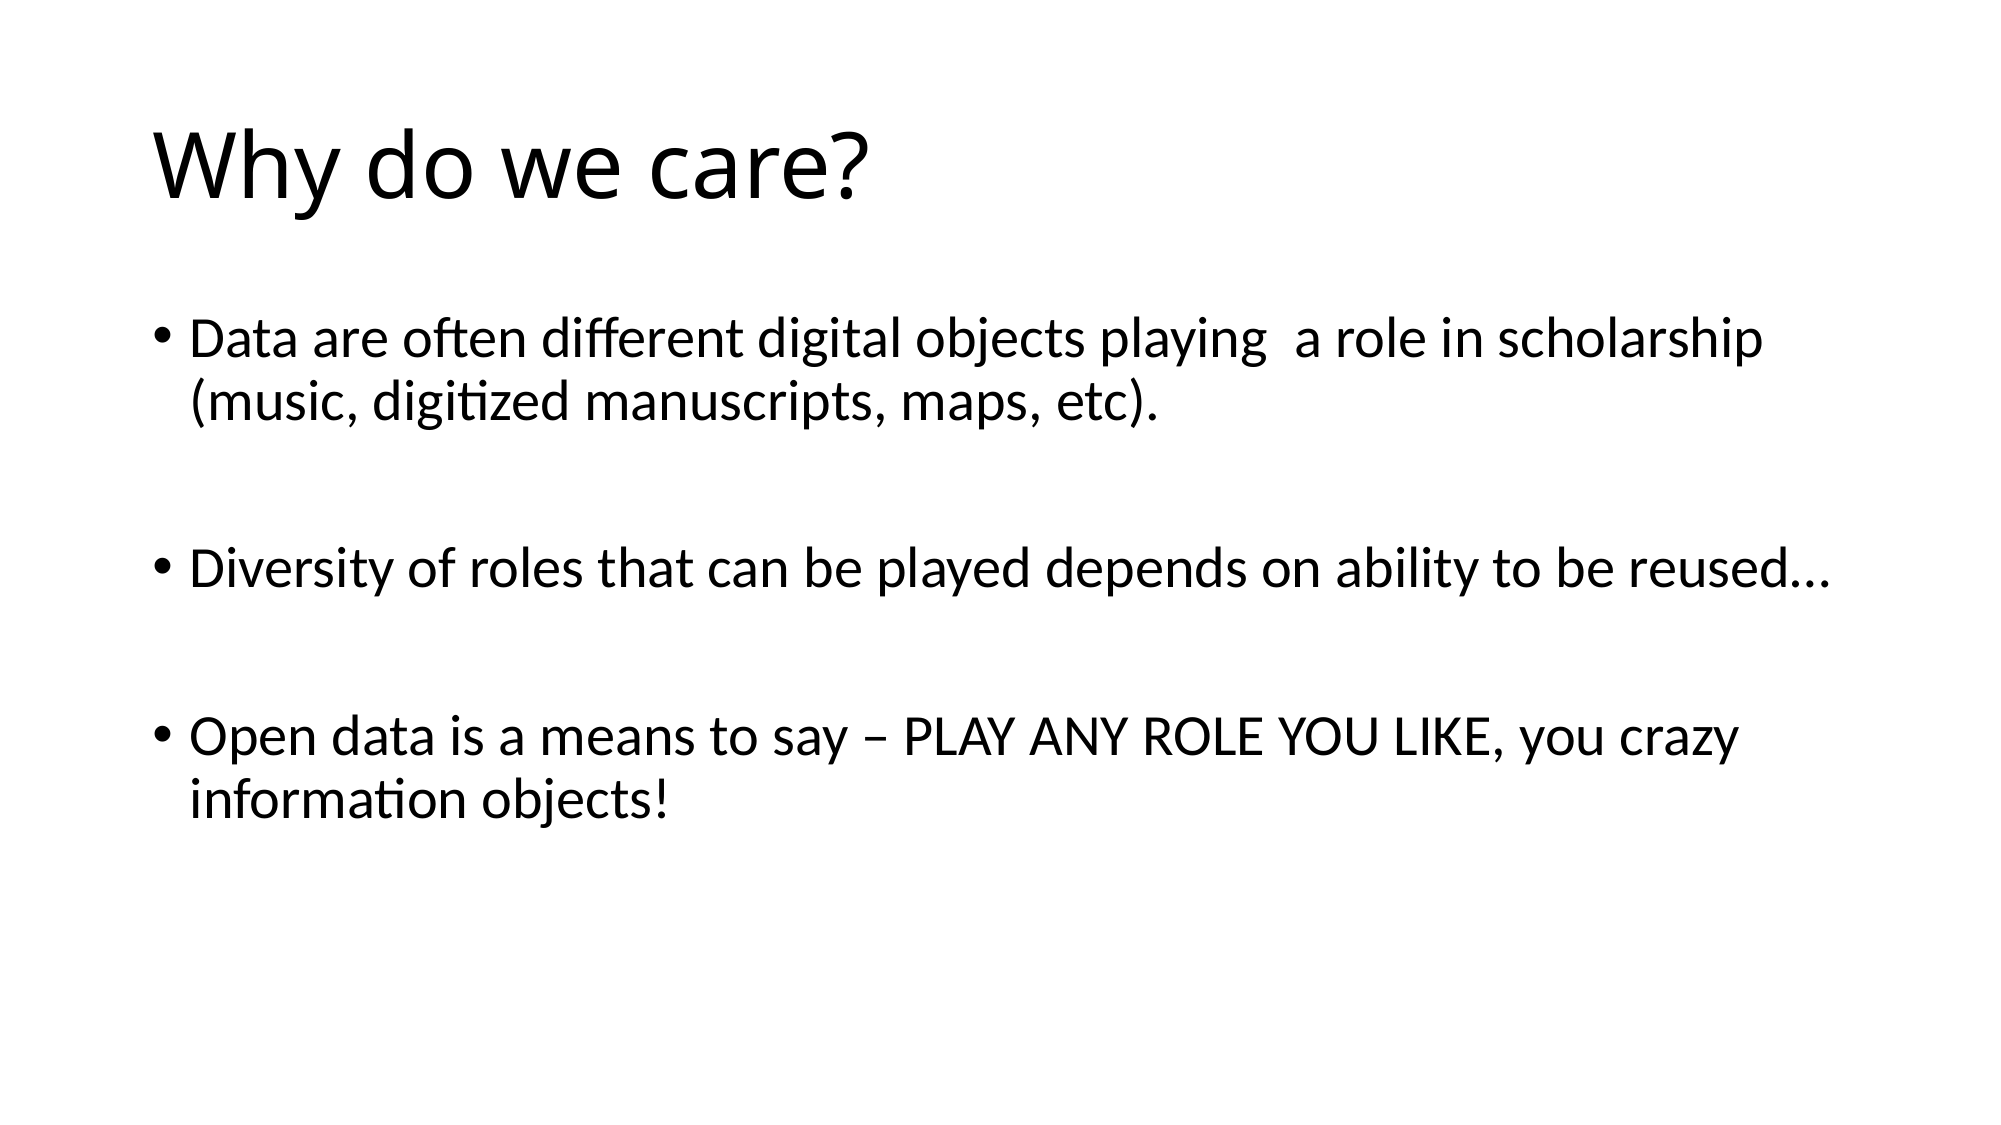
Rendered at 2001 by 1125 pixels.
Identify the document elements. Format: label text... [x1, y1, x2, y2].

title Why do we care? [137, 59, 1863, 278]
list Data are often different digital objects playing a role in scholarship (music, digitized manuscripts, maps, etc). Diversity of roles that can be played depends on ability to be reused… Open data is a means to say – PLAY ANY ROLE YOU LIKE, you crazy information objects! [137, 299, 1863, 1014]
